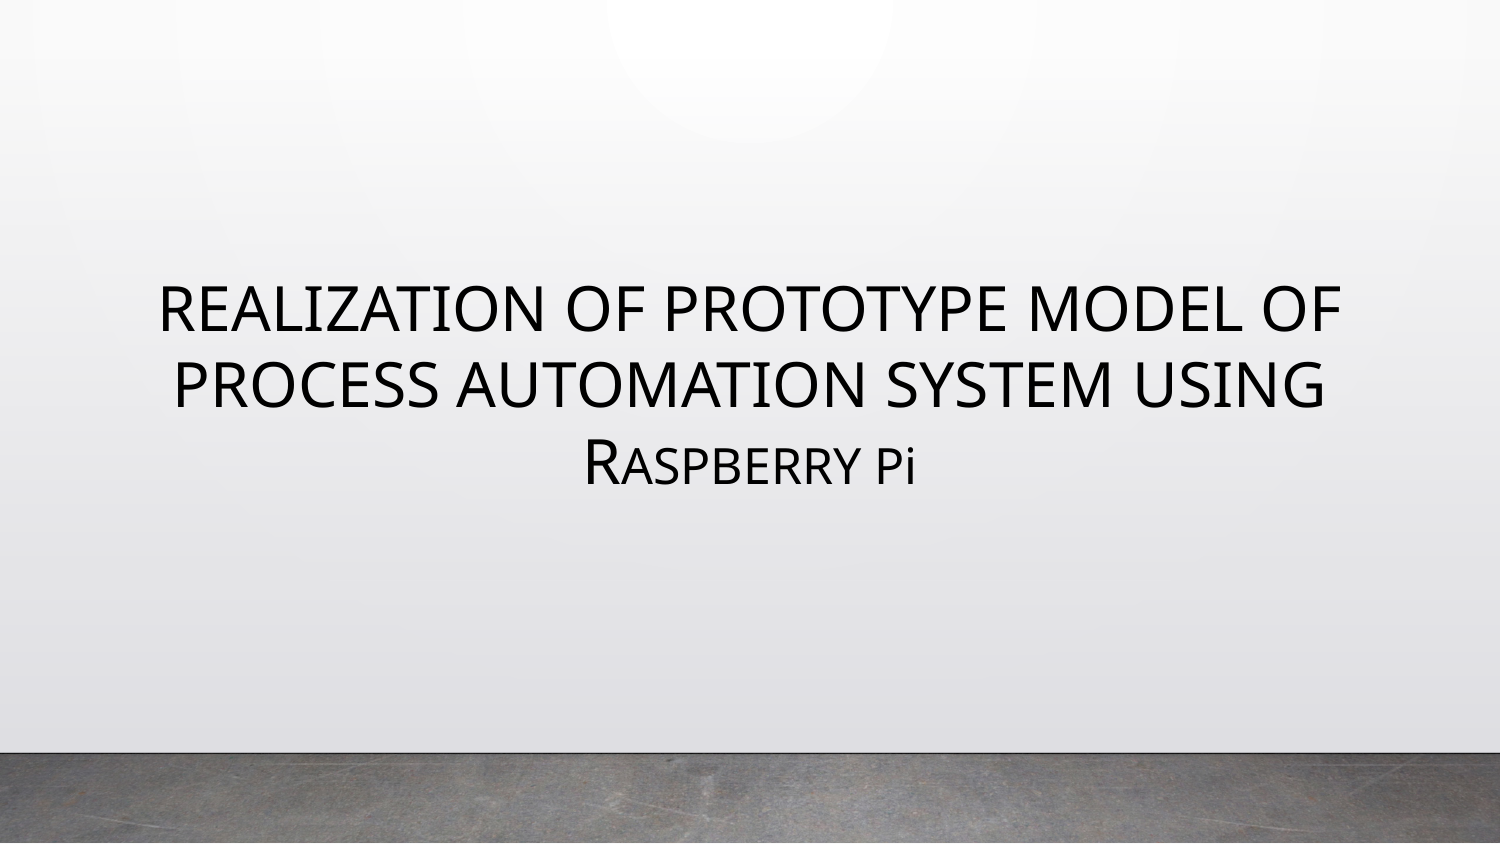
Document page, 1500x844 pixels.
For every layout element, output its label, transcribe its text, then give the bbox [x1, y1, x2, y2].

title REALIZATION OF PROTOTYPE MODEL OF PROCESS AUTOMATION SYSTEM USING RASPBERRY Pi [51, 72, 1449, 697]
picture [0, 753, 1500, 843]
